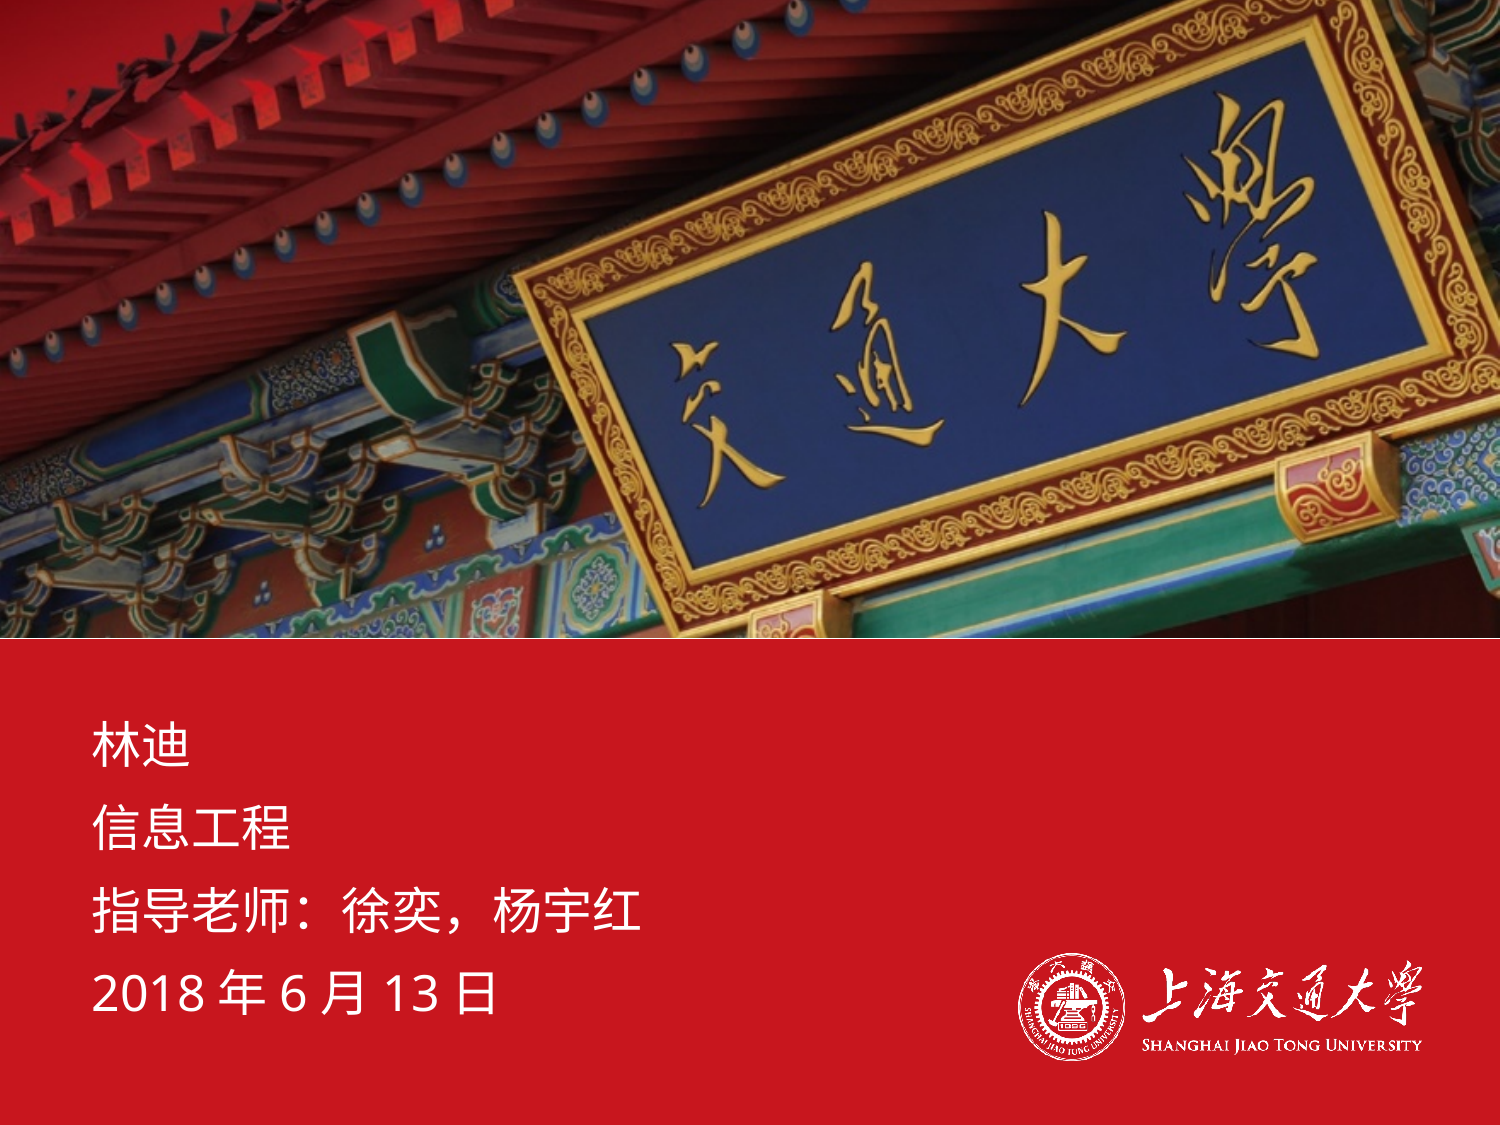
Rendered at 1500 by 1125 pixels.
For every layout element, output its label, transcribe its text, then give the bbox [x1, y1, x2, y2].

picture [0, 0, 1500, 638]
subtitle 林迪 [76, 705, 1032, 783]
list 2018年6月13日 [76, 953, 760, 1036]
picture [1018, 953, 1422, 1061]
text_box 指导老师：徐奕，杨宇红 [76, 871, 1032, 948]
text_box 信息工程 [76, 788, 1032, 865]
